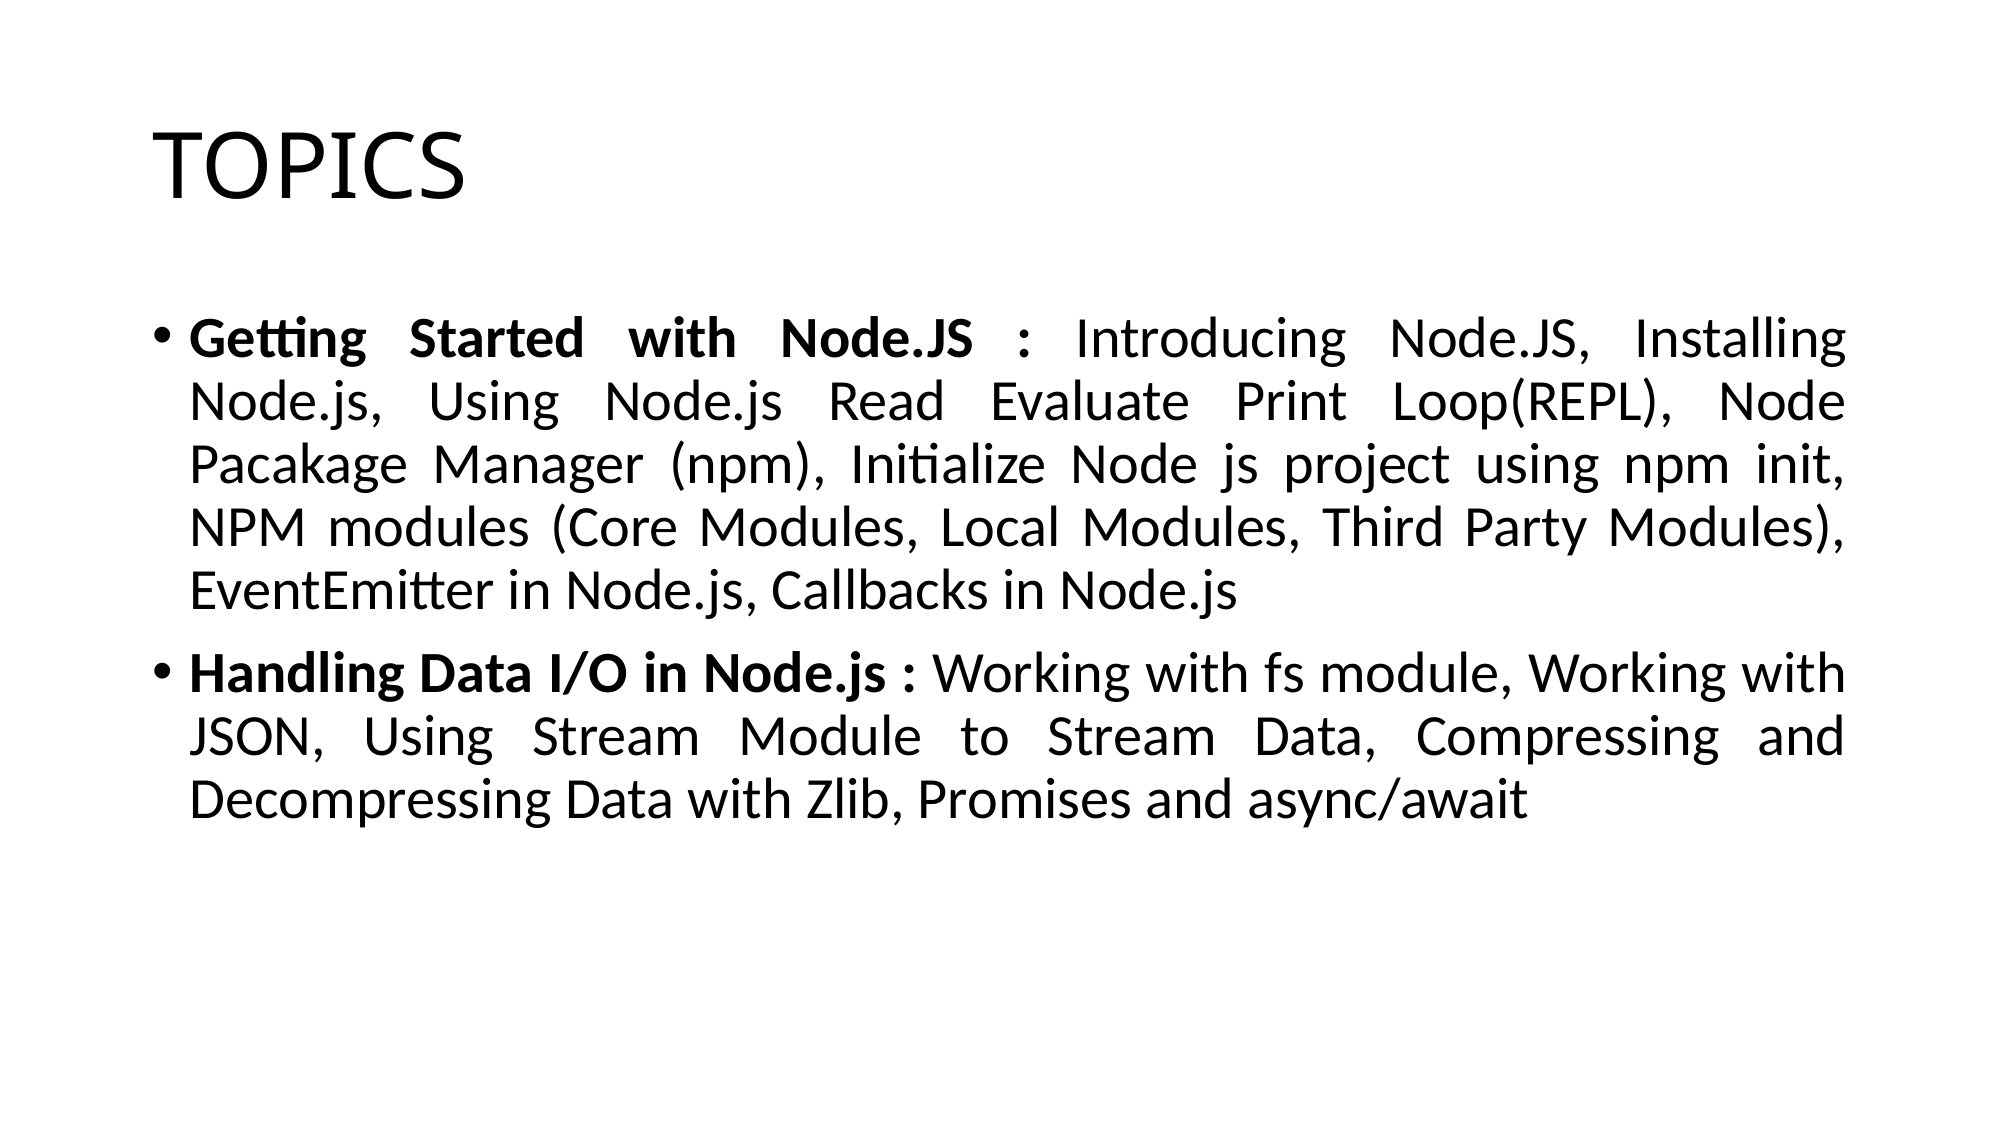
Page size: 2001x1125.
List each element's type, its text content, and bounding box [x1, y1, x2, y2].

title TOPICS [137, 59, 1863, 278]
list Getting Started with Node.JS : Introducing Node.JS, Installing Node.js, Using Node.js Read Evaluate Print Loop(REPL), Node Pacakage Manager (npm), Initialize Node js project using npm init, NPM modules (Core Modules, Local Modules, Third Party Modules), EventEmitter in Node.js, Callbacks in Node.js Handling Data I/O in Node.js : Working with fs module, Working with JSON, Using Stream Module to Stream Data, Compressing and Decompressing Data with Zlib, Promises and async/await [137, 299, 1863, 1014]
